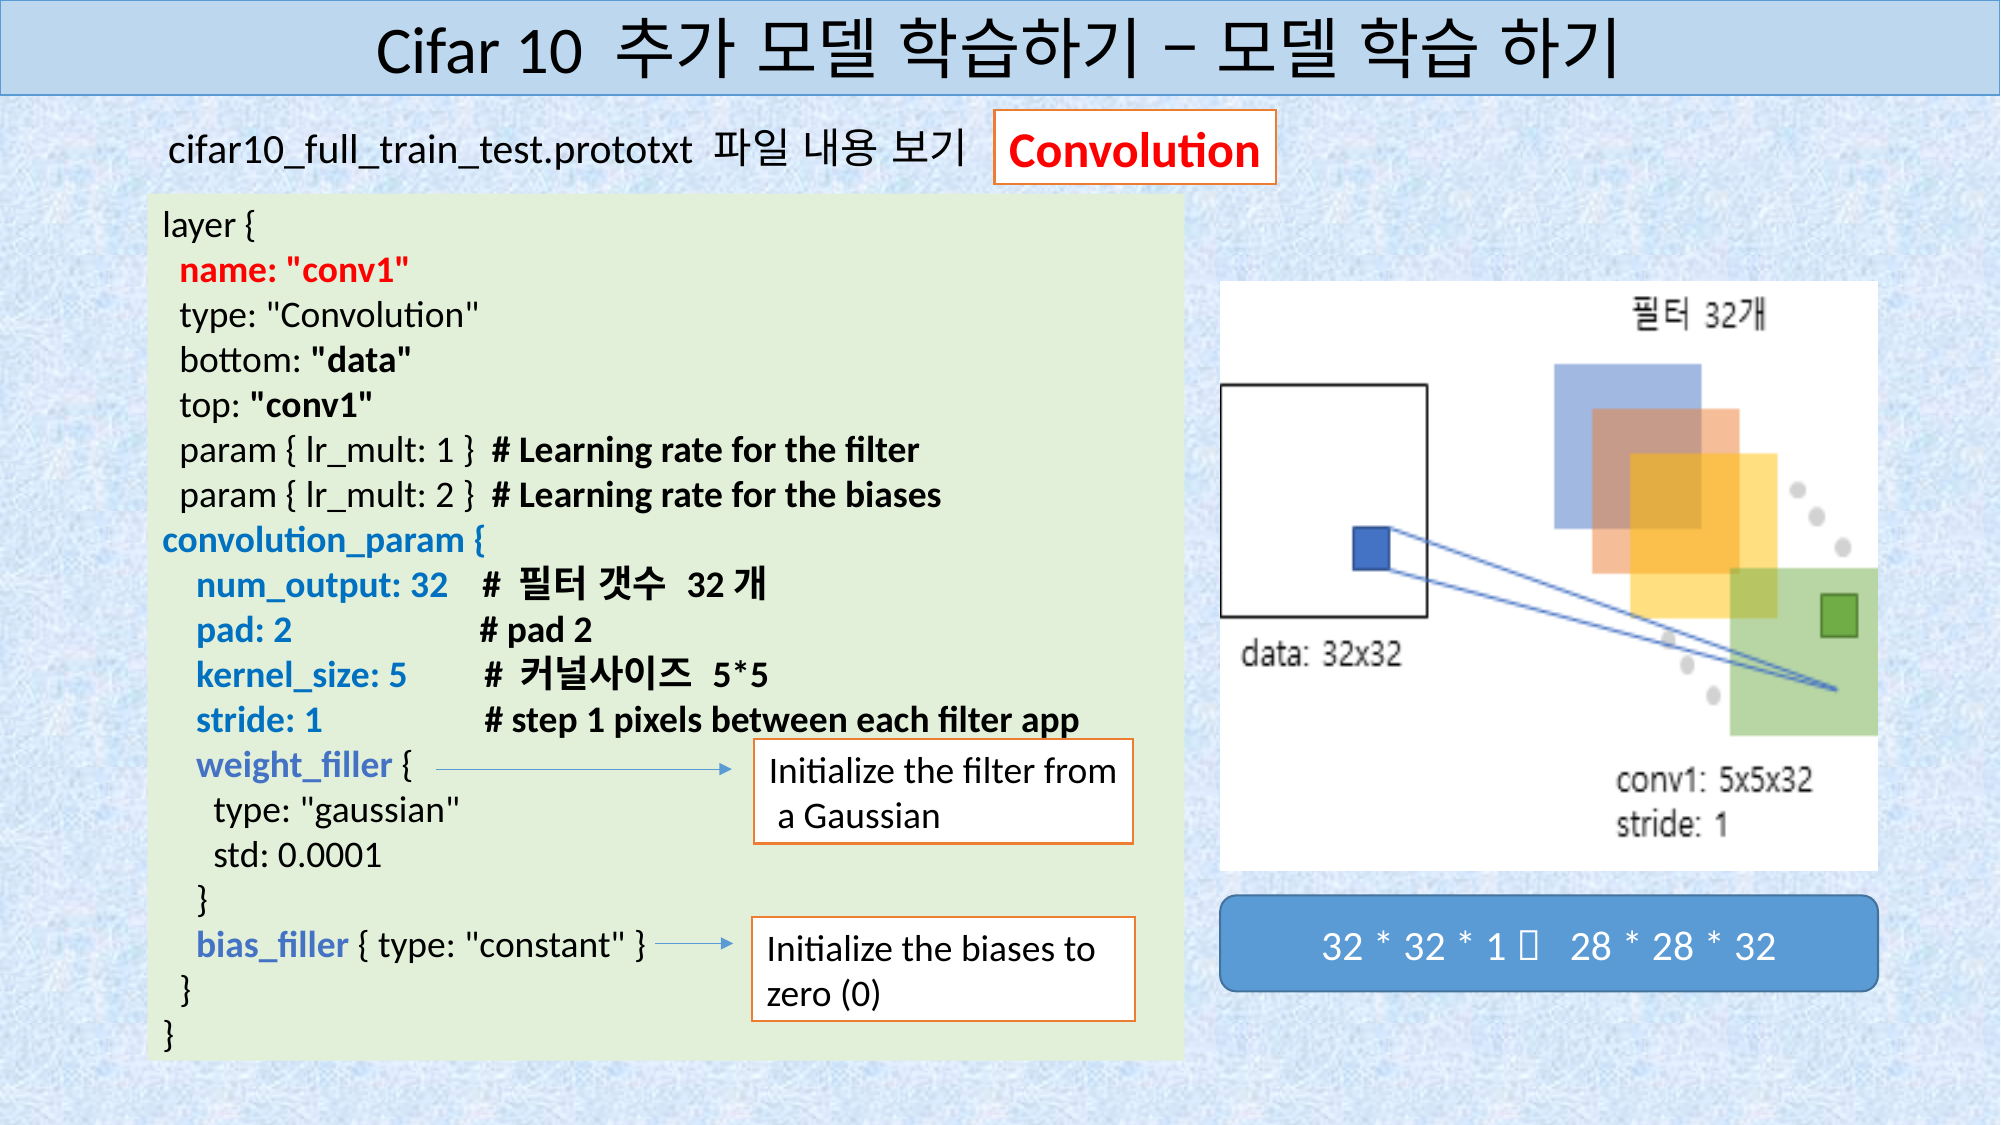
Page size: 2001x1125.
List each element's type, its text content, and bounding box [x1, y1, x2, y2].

text_box cifar10_full_train_test.prototxt 파일 내용 보기 [153, 114, 993, 180]
text_box 32 * 32 * 1  28 * 28 * 32 [1219, 894, 1880, 993]
text_box Convolution [993, 109, 1277, 185]
text_box Initialize the biases to zero (0) [751, 916, 1136, 1022]
text_box layer { name: "conv1" type: "Convolution" bottom: "data" top: "conv1" param { lr_mult: 1 } # Learning rate for the filter param { lr_mult: 2 } # Learning rate for the biases convolution_param { num_output: 32 # 필터 갯수 32개 pad: 2 # pad 2 kernel_size: 5 # 커널사이즈 5*5 stride: 1 # step 1 pixels between each filter app weight_filler { type: "gaussian" std: 0.0001 } bias_filler { type: "constant" } } } [147, 193, 1185, 1061]
picture [0, 0, 2001, 1125]
text_box Initialize the filter from a Gaussian [753, 738, 1134, 845]
text_box Cifar 10 추가 모델 학습하기 – 모델 학습 하기 [0, 0, 2000, 96]
